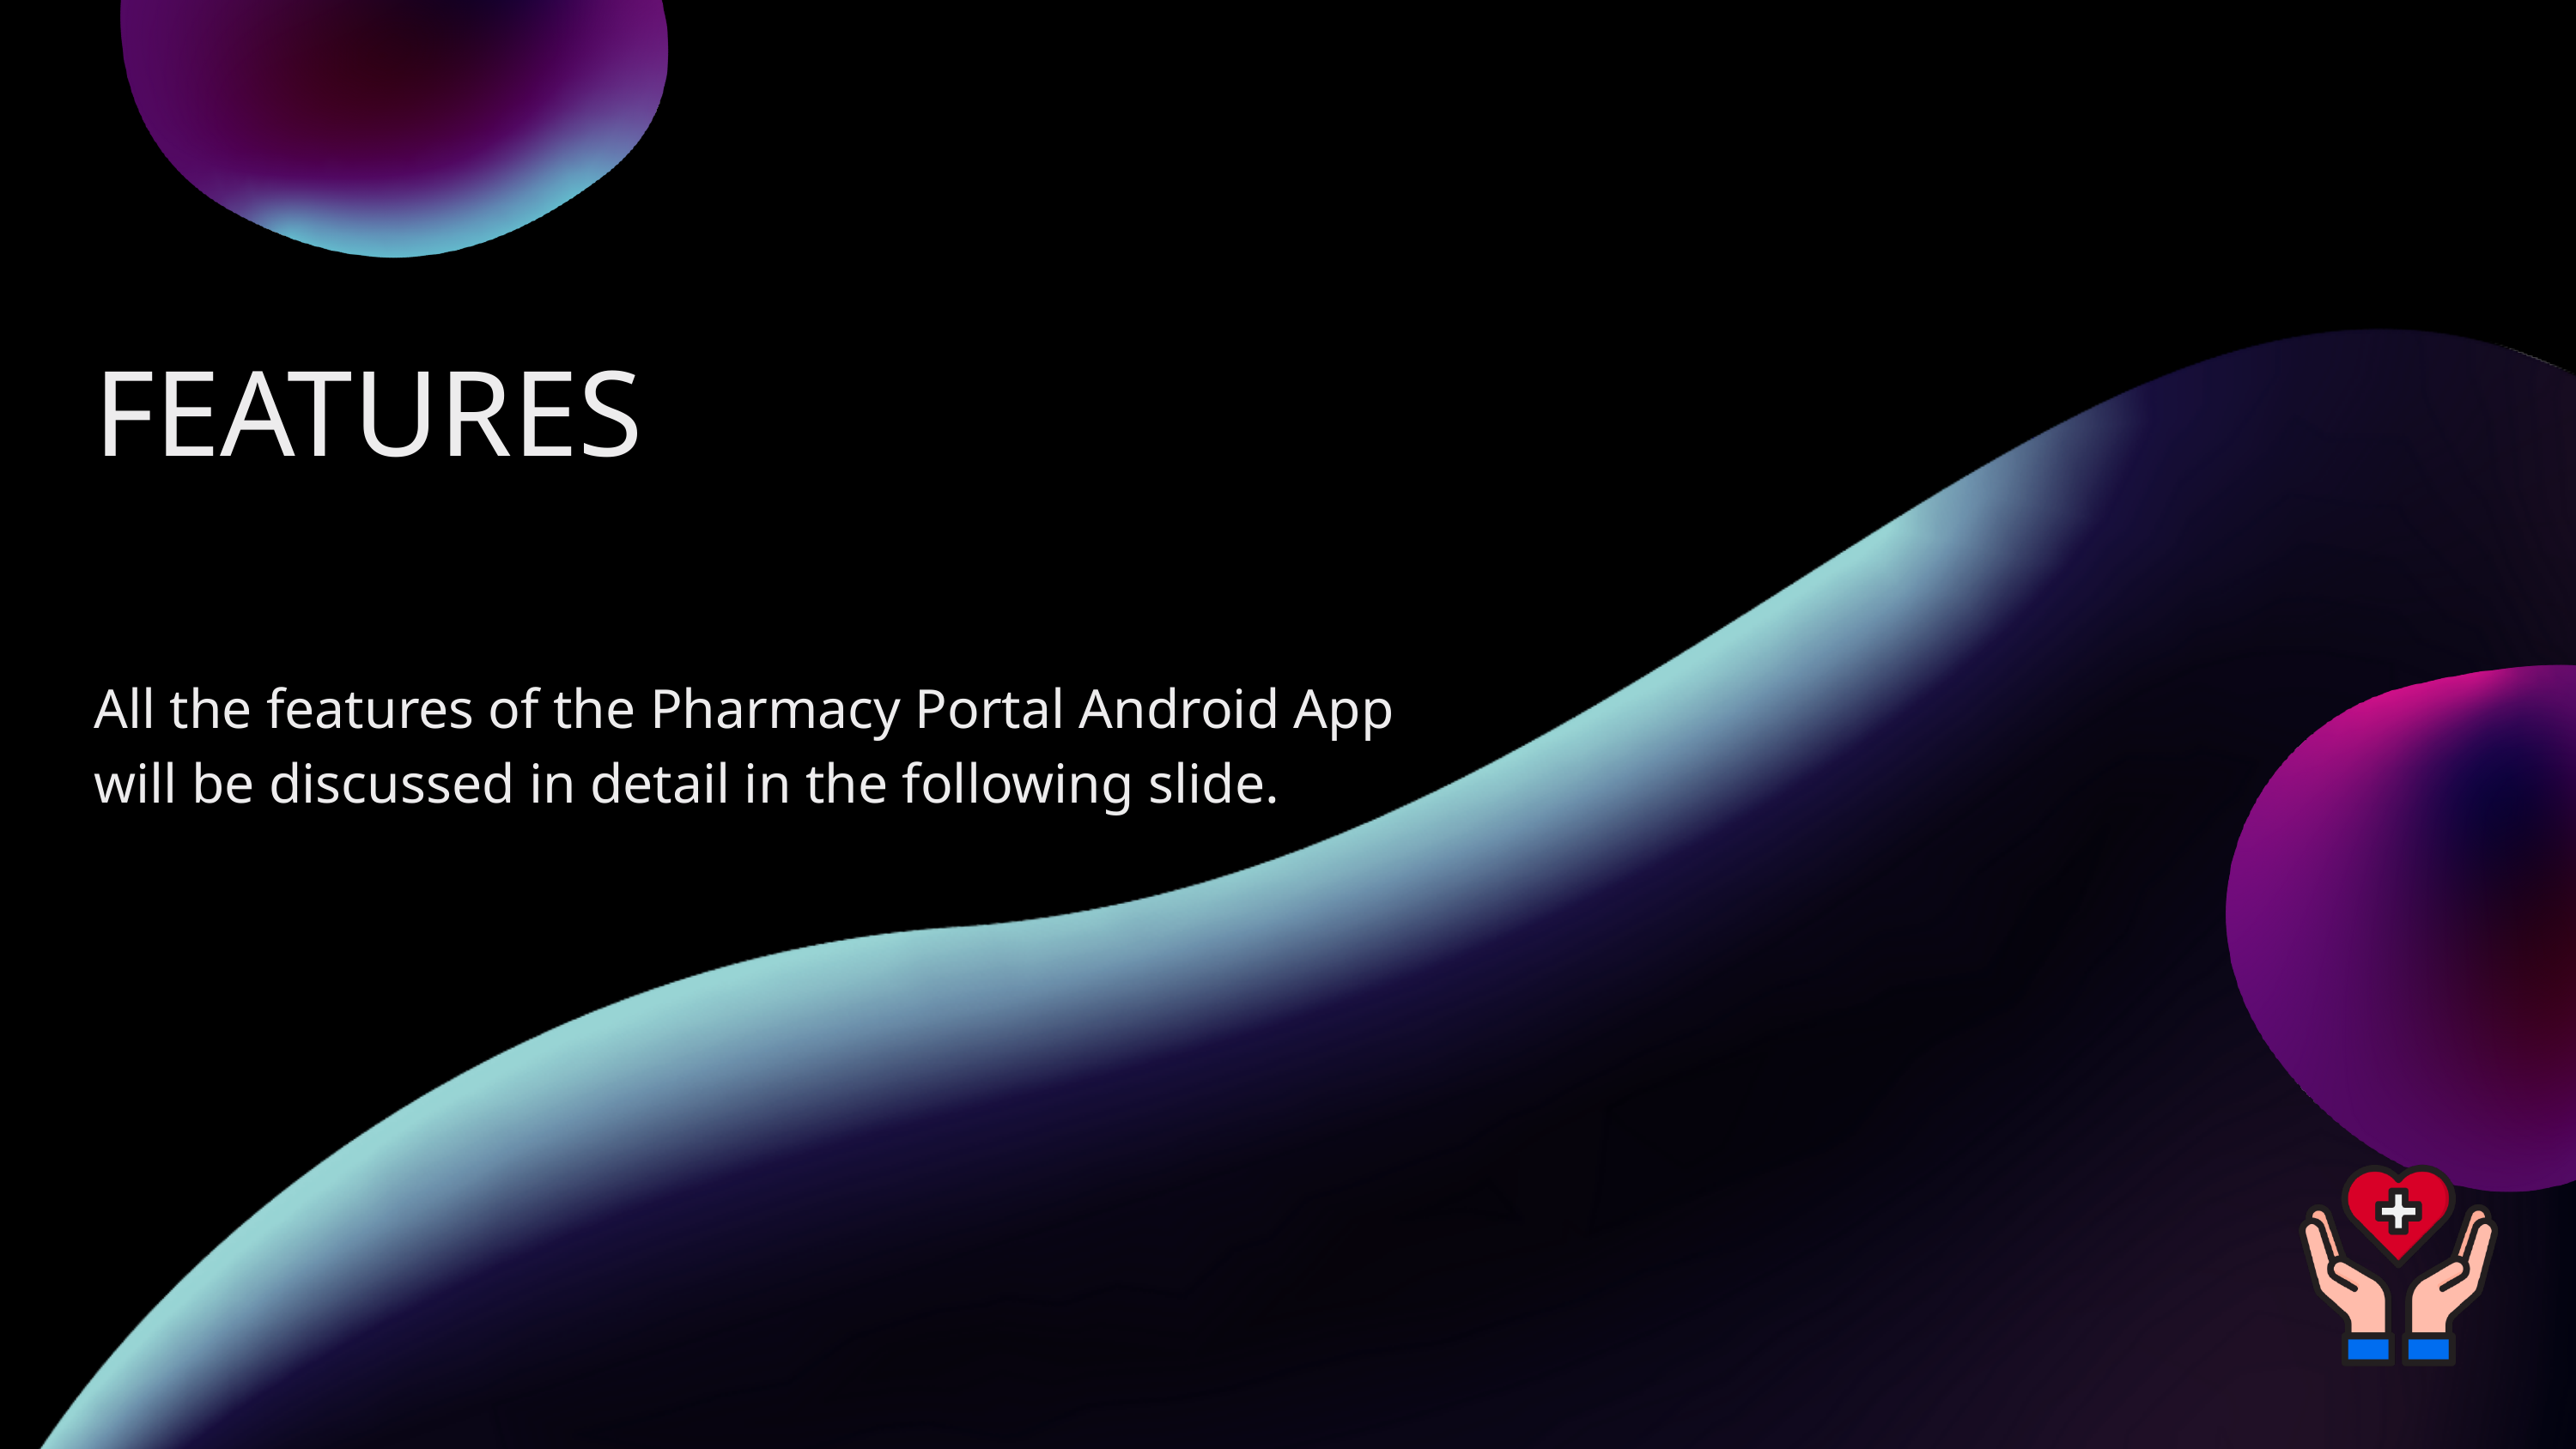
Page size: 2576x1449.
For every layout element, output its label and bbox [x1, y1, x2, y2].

text_box [93, 337, 1492, 811]
picture [20, 0, 2576, 1449]
